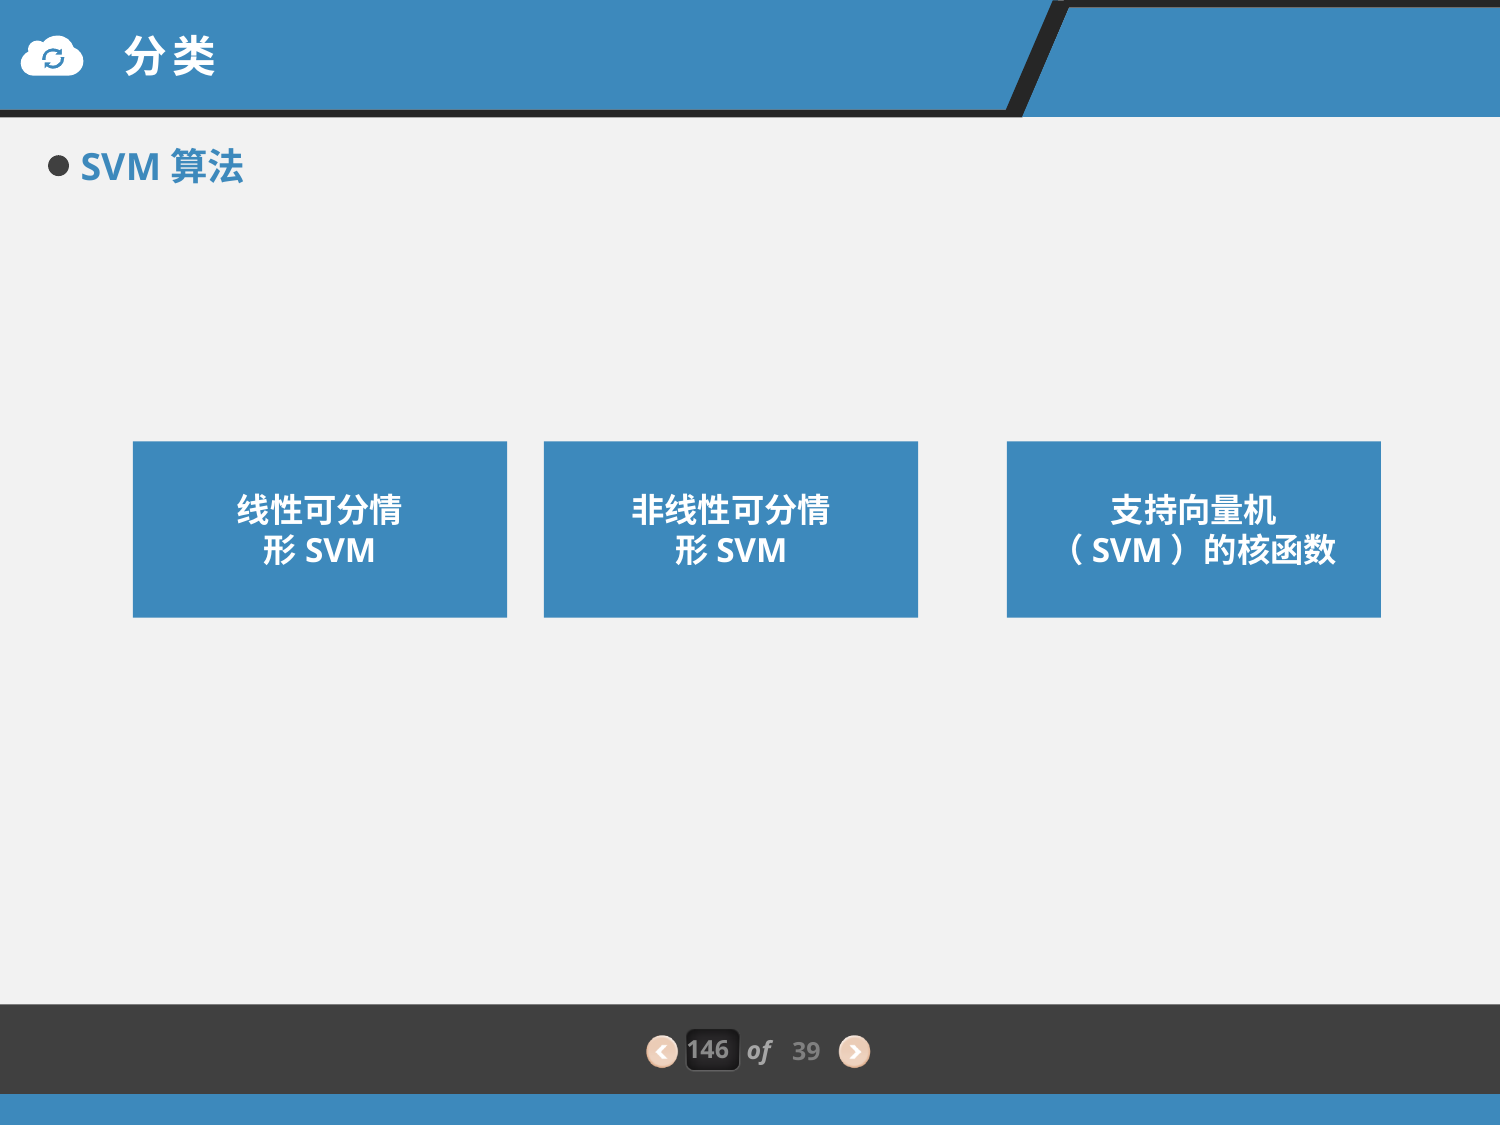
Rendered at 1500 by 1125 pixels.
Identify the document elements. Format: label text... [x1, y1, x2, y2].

text_box 非线性可分情形SVM [609, 481, 853, 577]
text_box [0, 0, 1500, 118]
text_box [132, 440, 508, 619]
picture [837, 1033, 872, 1069]
text_box [0, 1003, 1500, 1095]
text_box 支持向量机（SVM）的核函数 [1033, 481, 1355, 577]
text_box [1006, 440, 1382, 619]
text_box 线性可分情形SVM [209, 481, 431, 577]
text_box of [745, 1027, 786, 1072]
text_box [0, 1095, 1500, 1125]
picture [644, 1033, 679, 1069]
text_box 146 [394, 1020, 745, 1081]
picture [683, 1025, 744, 1076]
text_box 39 [777, 1028, 836, 1073]
text_box SVM算法 [65, 135, 260, 196]
text_box [47, 154, 71, 178]
text_box [543, 440, 919, 619]
